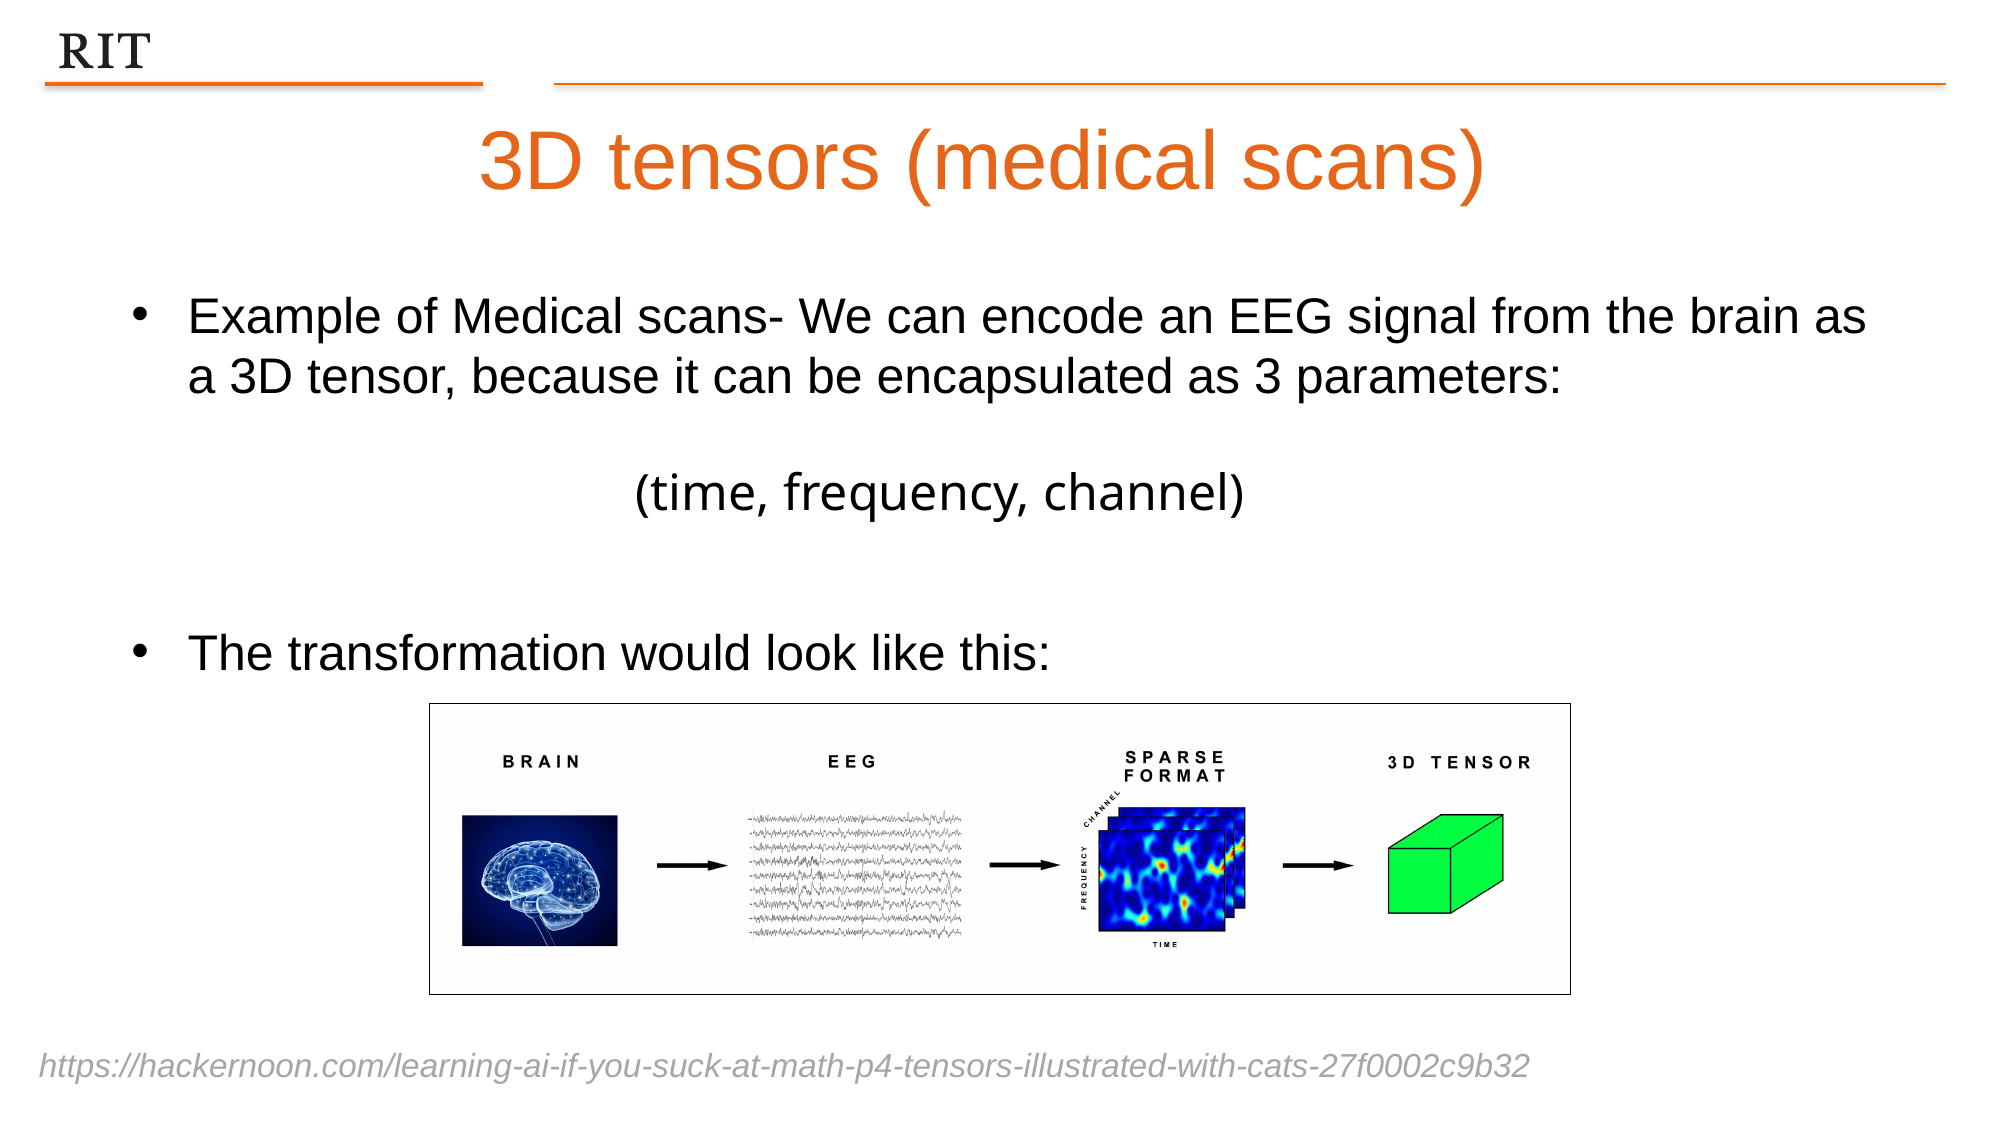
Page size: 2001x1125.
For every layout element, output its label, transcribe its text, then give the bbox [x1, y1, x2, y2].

text_box The transformation would look like this: [116, 613, 1728, 688]
text_box Example of Medical scans- We can encode an EEG signal from the brain as a 3D tensor, because it can be encapsulated as 3 parameters: [116, 276, 1884, 411]
text_box https://hackernoon.com/learning-ai-if-you-suck-at-math-p4-tensors-illustrated-with-cats-27f0002c9b32 [24, 1036, 1766, 1092]
picture [429, 702, 1571, 995]
text_box (time, frequency, channel) [620, 453, 1298, 528]
title 3D tensors (medical scans) [83, 114, 1884, 198]
